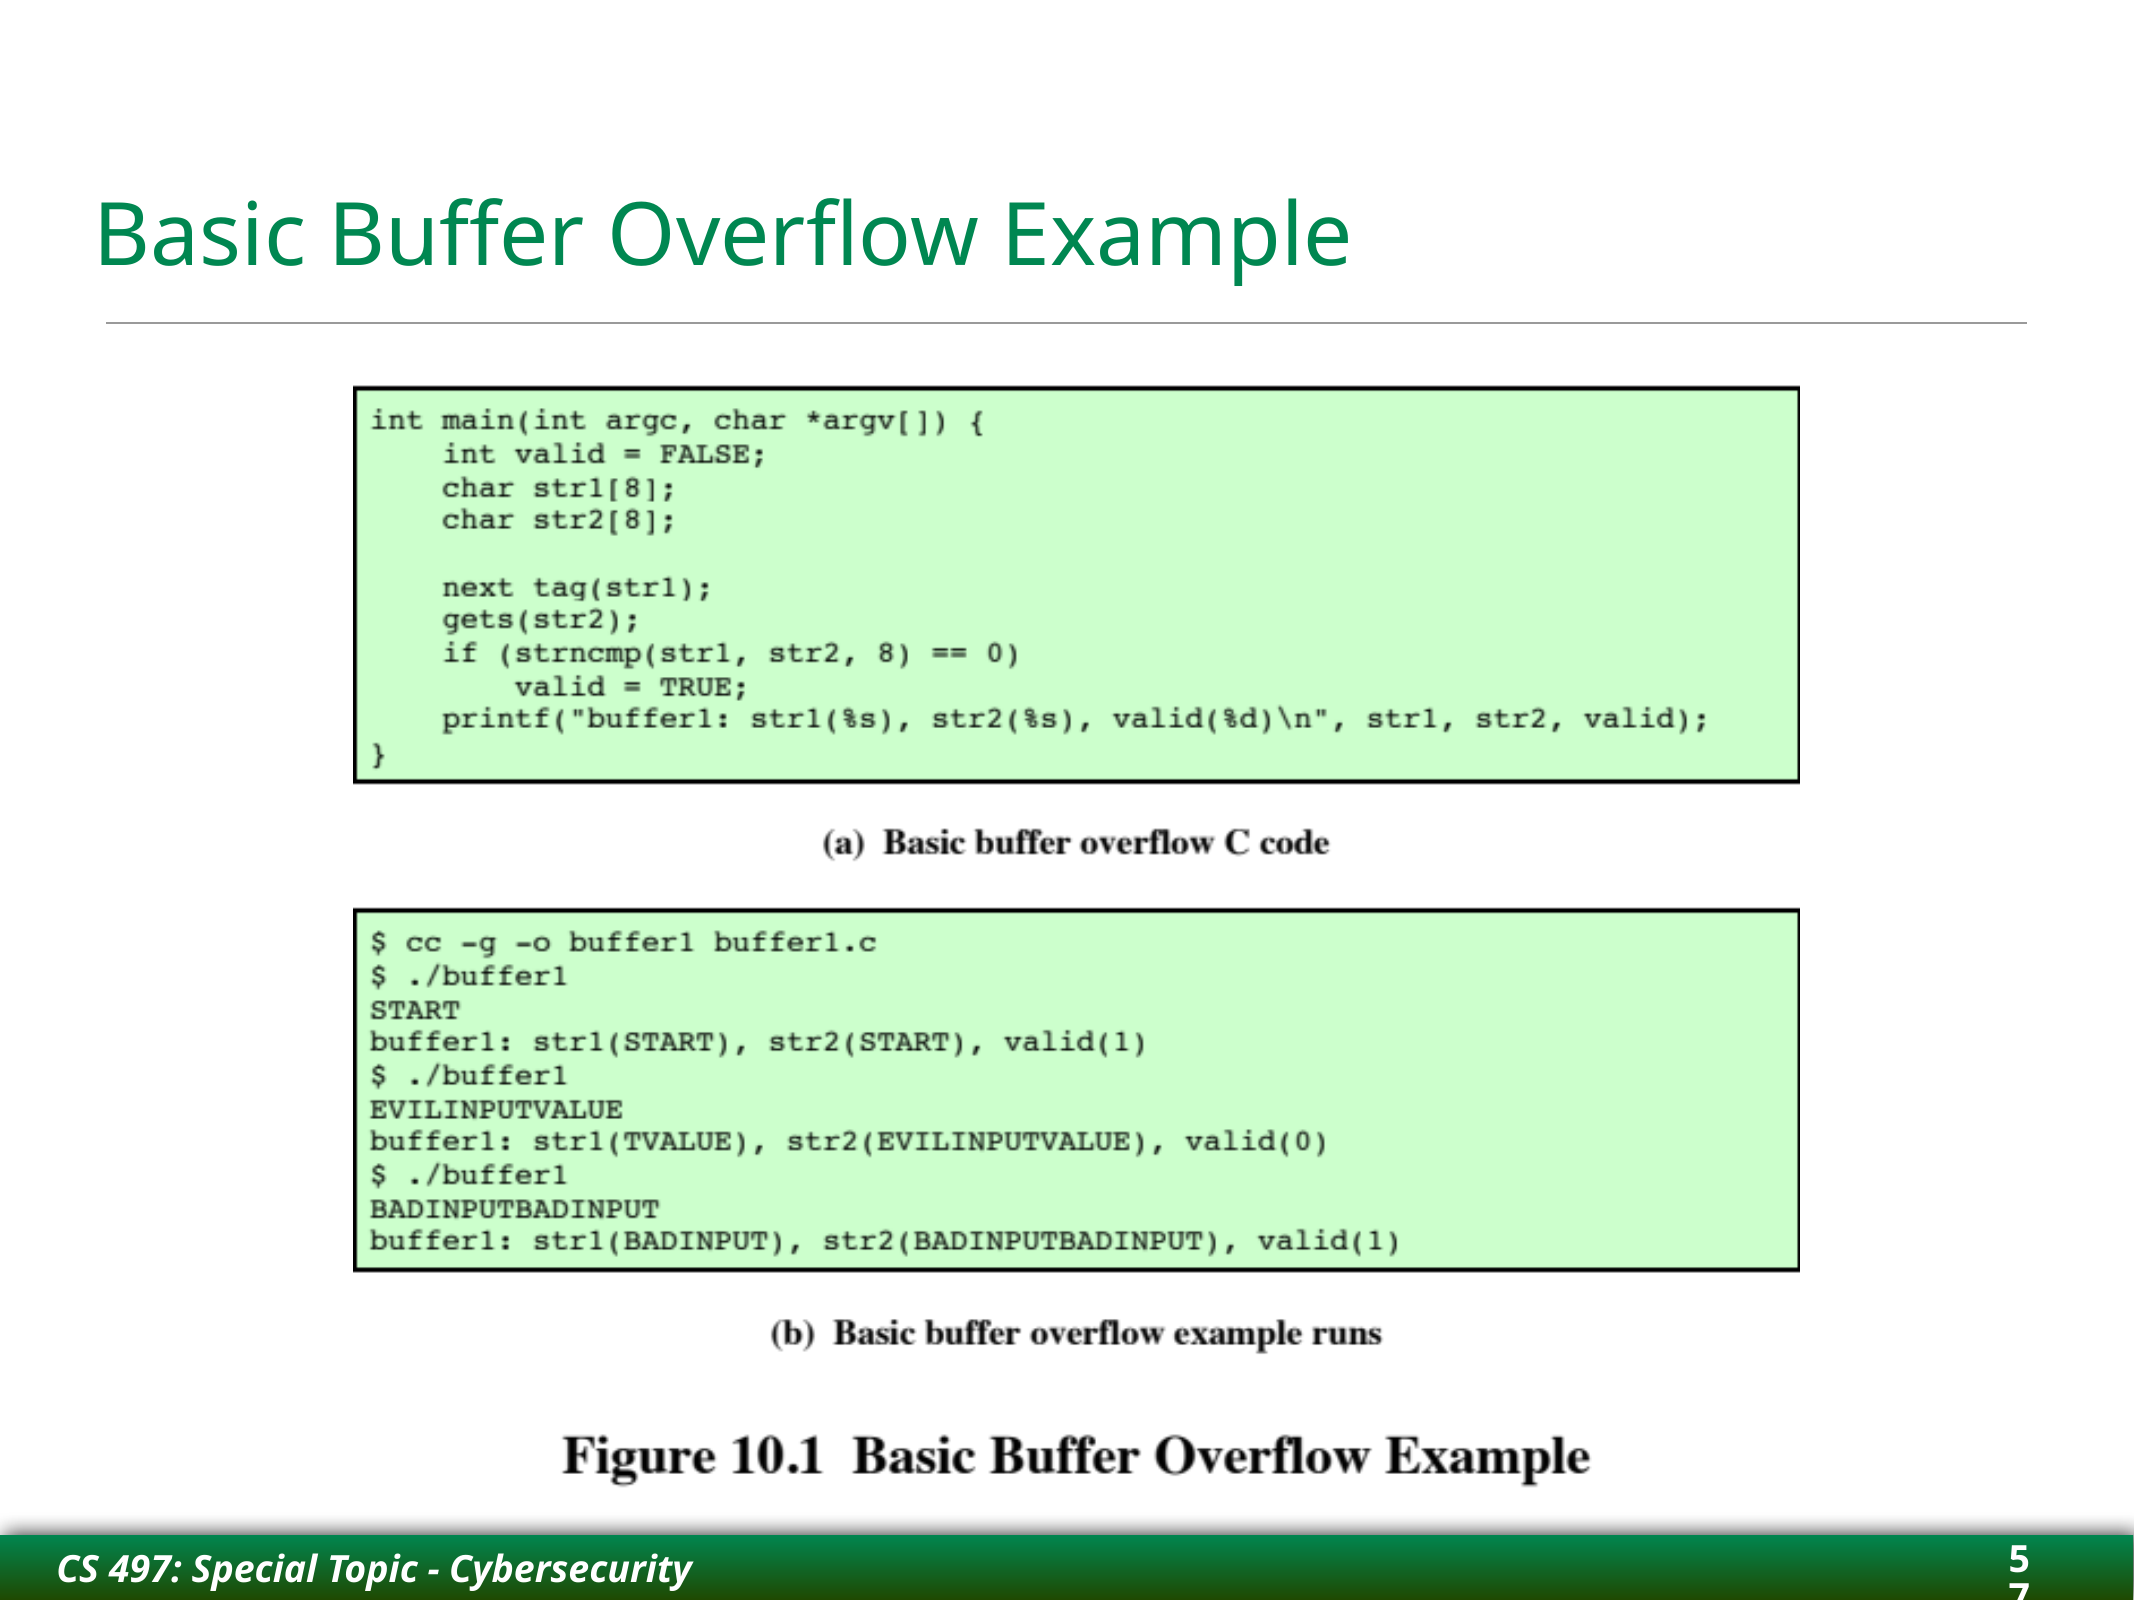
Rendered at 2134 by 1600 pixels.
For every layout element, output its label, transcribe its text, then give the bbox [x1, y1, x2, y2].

title Basic Buffer Overflow Example [93, 53, 2041, 284]
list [352, 346, 1801, 1509]
slide_number 57 [2008, 1534, 2049, 1582]
